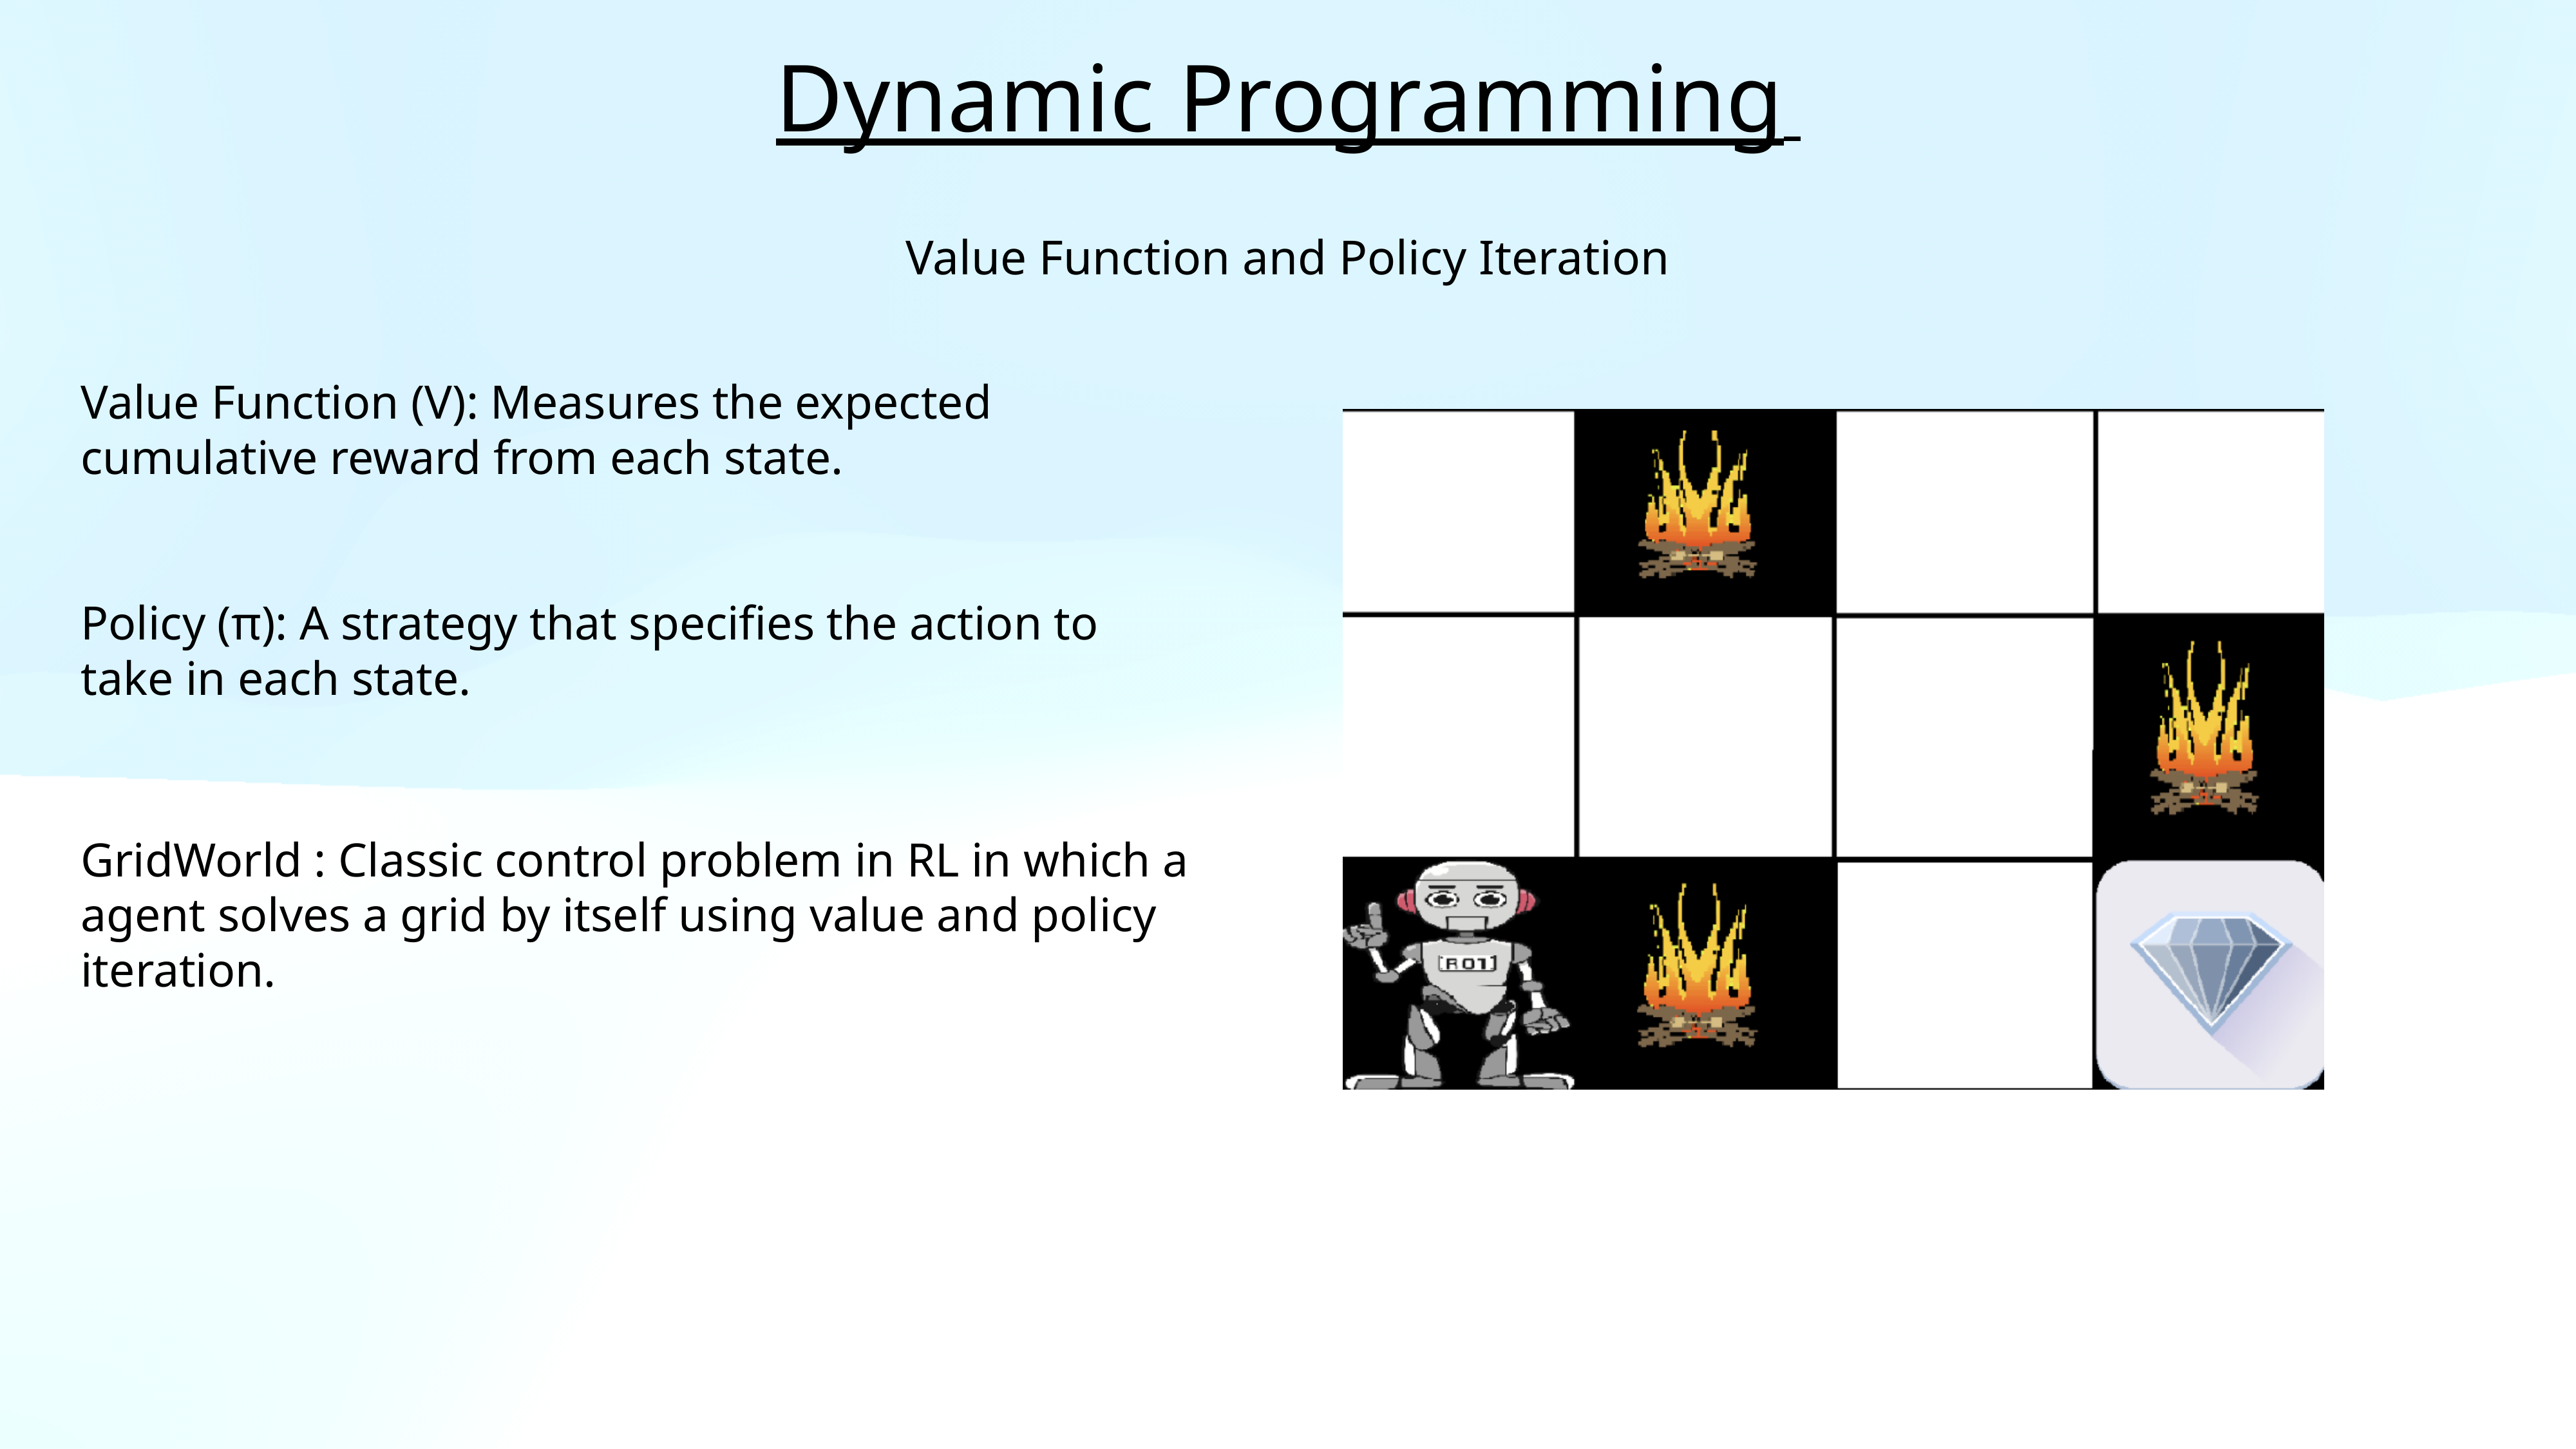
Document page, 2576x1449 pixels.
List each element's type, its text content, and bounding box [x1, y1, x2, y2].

picture [0, 0, 2576, 1449]
list Value Function and Policy Iteration [679, 229, 1897, 368]
list Value Function (V): Measures the expected cumulative reward from each state. Policy (π): A strategy that specifies the action to take in each state. GridWorld : Classic control problem in RL in which a agent solves a grid by itself using value and policy iteration. [75, 367, 1197, 1315]
title Dynamic Programming [770, 46, 1975, 333]
